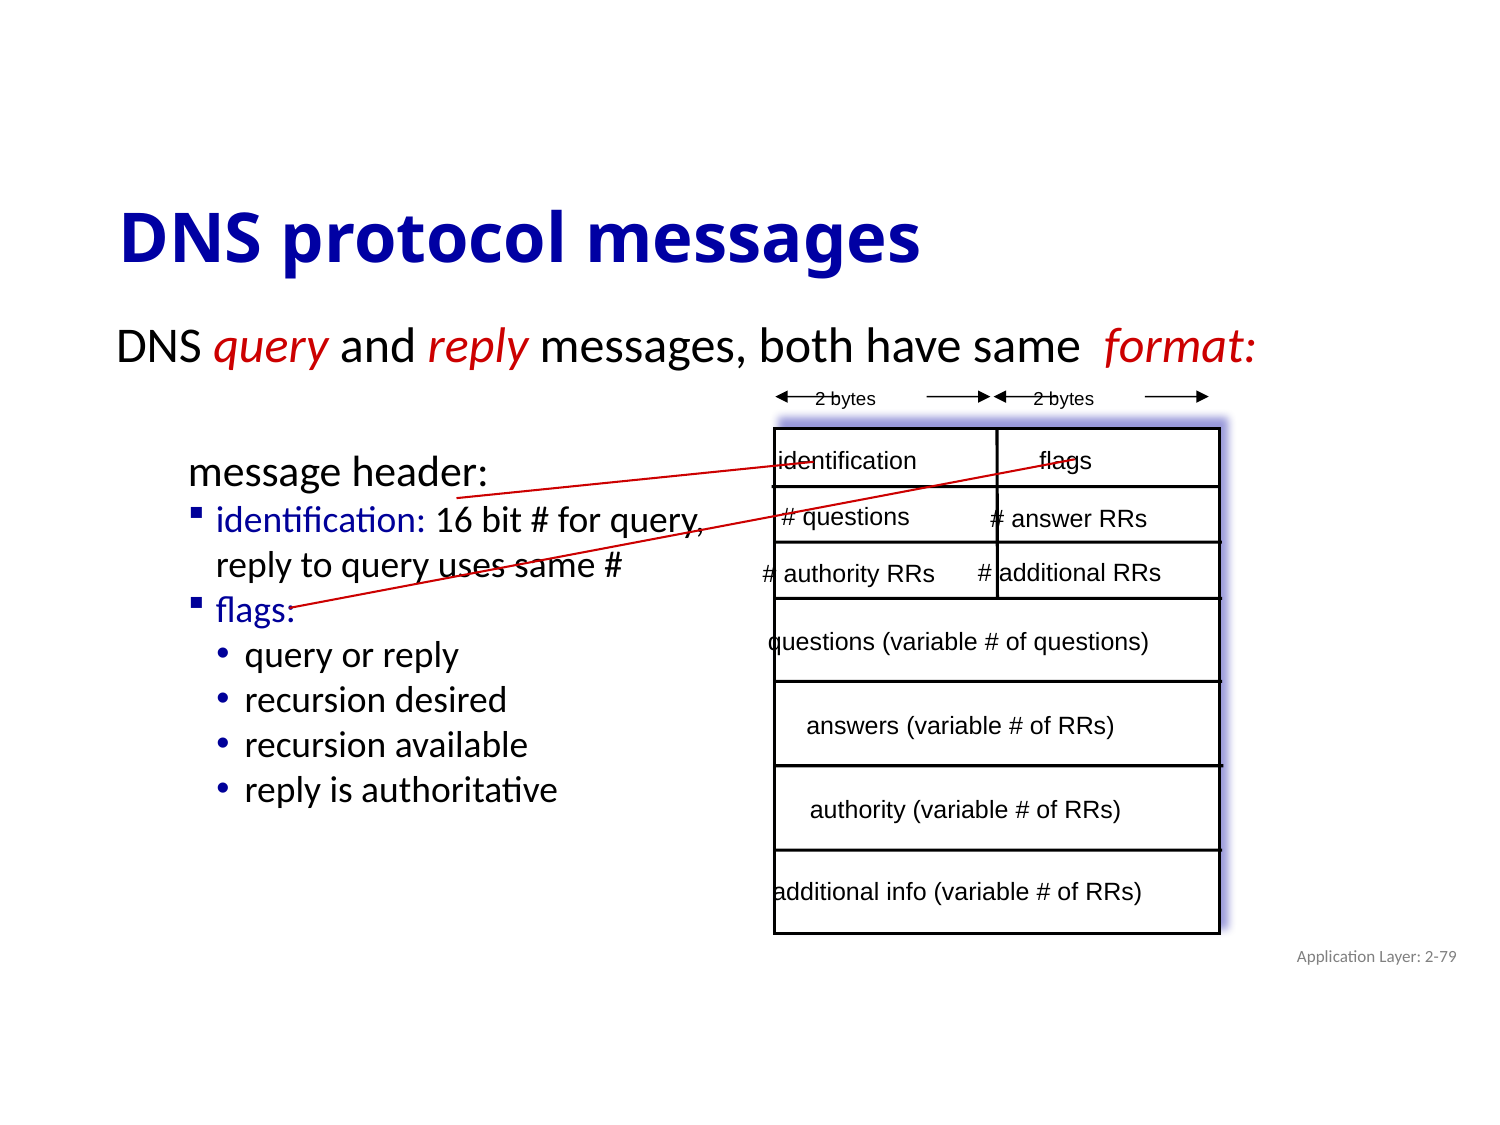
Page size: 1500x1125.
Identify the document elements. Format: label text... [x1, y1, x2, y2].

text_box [771, 378, 1224, 934]
slide_number Application Layer: 2-79 [1134, 933, 1472, 979]
text_box message header: identification: 16 bit # for query, reply to query uses same # flags: query or reply recursion desired recursion available reply is authoritative [173, 435, 750, 908]
text_box DNS query and reply messages, both have same format: [85, 311, 1364, 376]
title DNS protocol messages [103, 185, 1397, 296]
